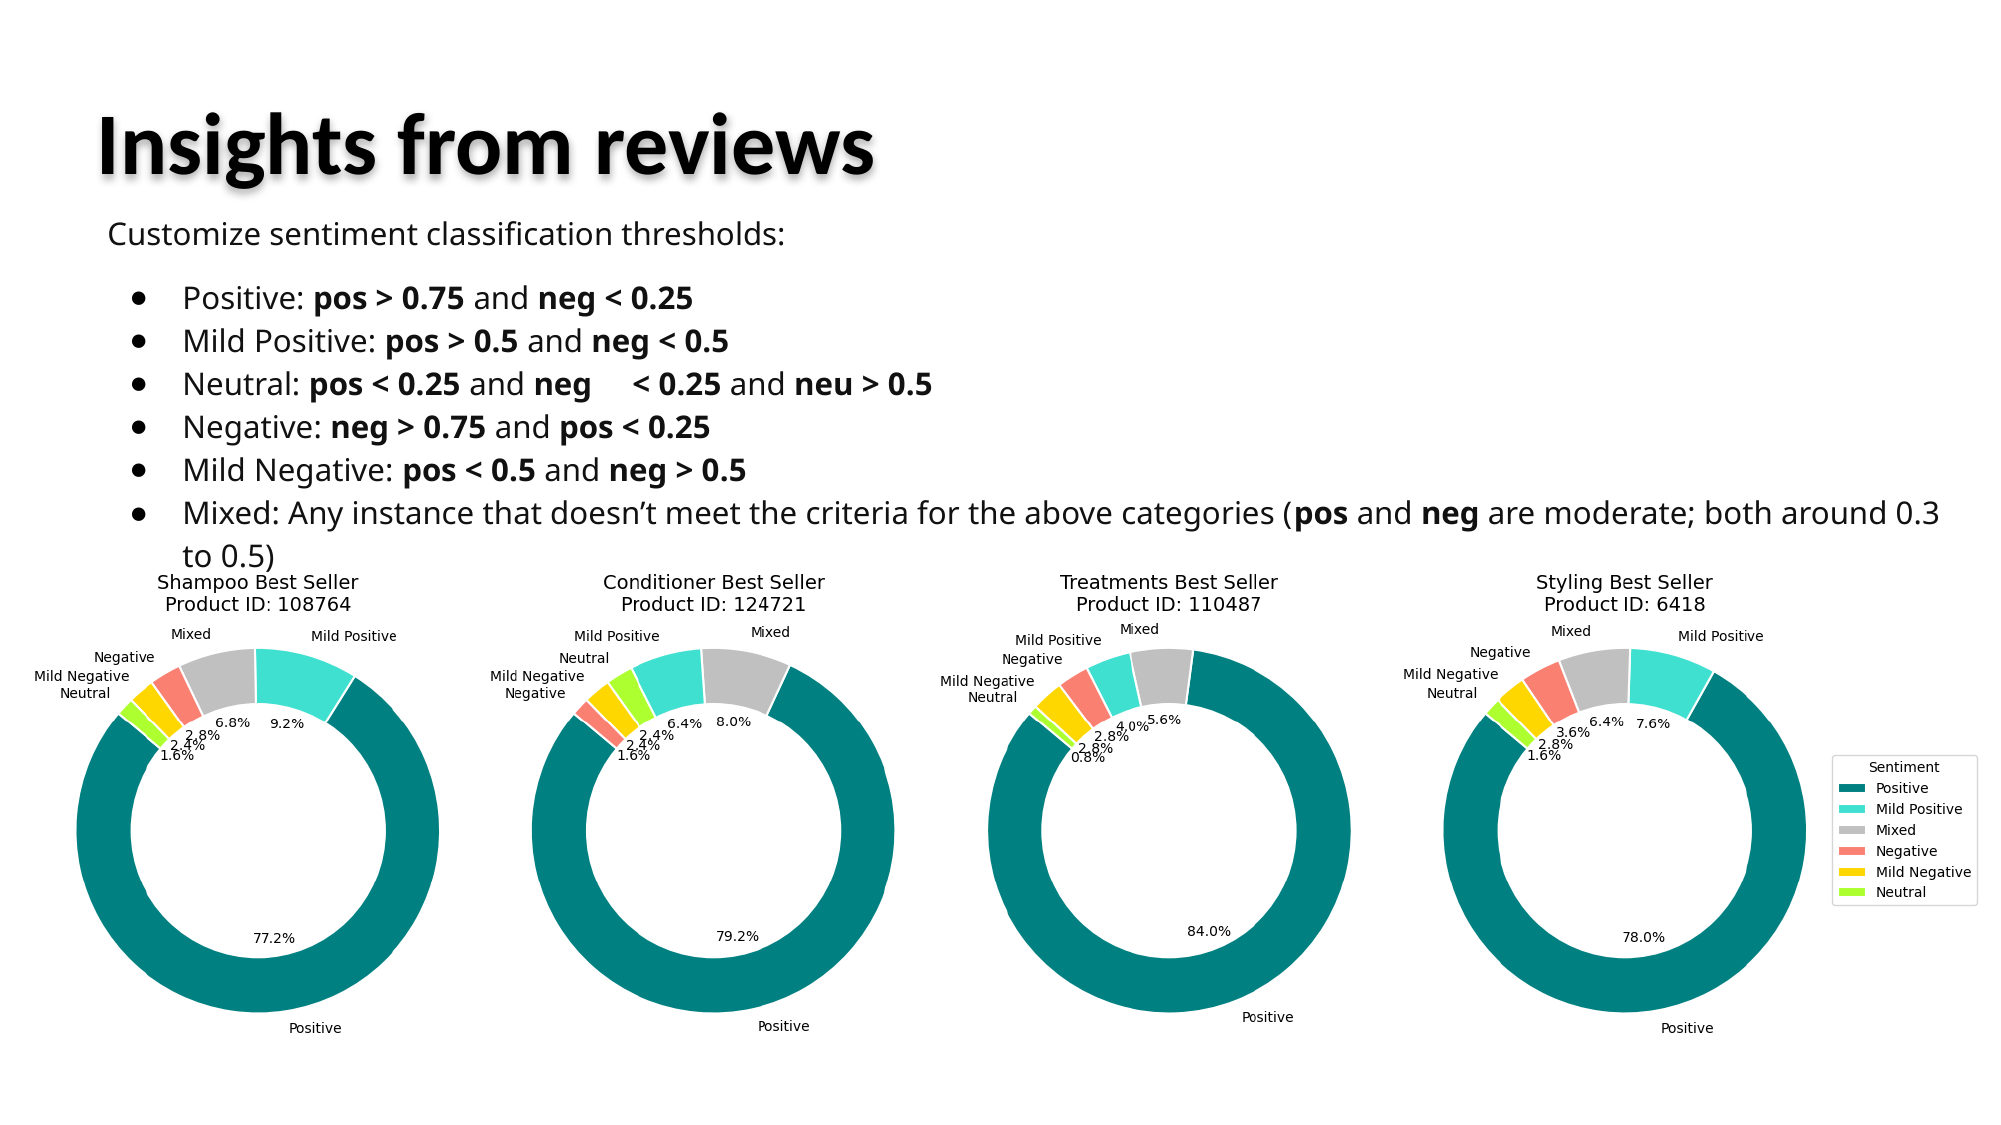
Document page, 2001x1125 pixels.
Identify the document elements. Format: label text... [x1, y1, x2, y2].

picture [23, 562, 1994, 1042]
title Insights from reviews [81, 90, 1807, 308]
text_box Customize sentiment classification thresholds: Positive: pos > 0.75 and neg < 0.25 Mild Positive: pos > 0.5 and neg < 0.5 Neutral: pos < 0.25 and neg < 0.25 and neu > 0.5 Negative: neg > 0.75 and pos < 0.25 Mild Negative: pos < 0.5 and neg > 0.5 Mixed: Any instance that doesn’t meet the criteria for the above categories (pos and neg are moderate; both around 0.3 to 0.5) [92, 199, 1958, 561]
